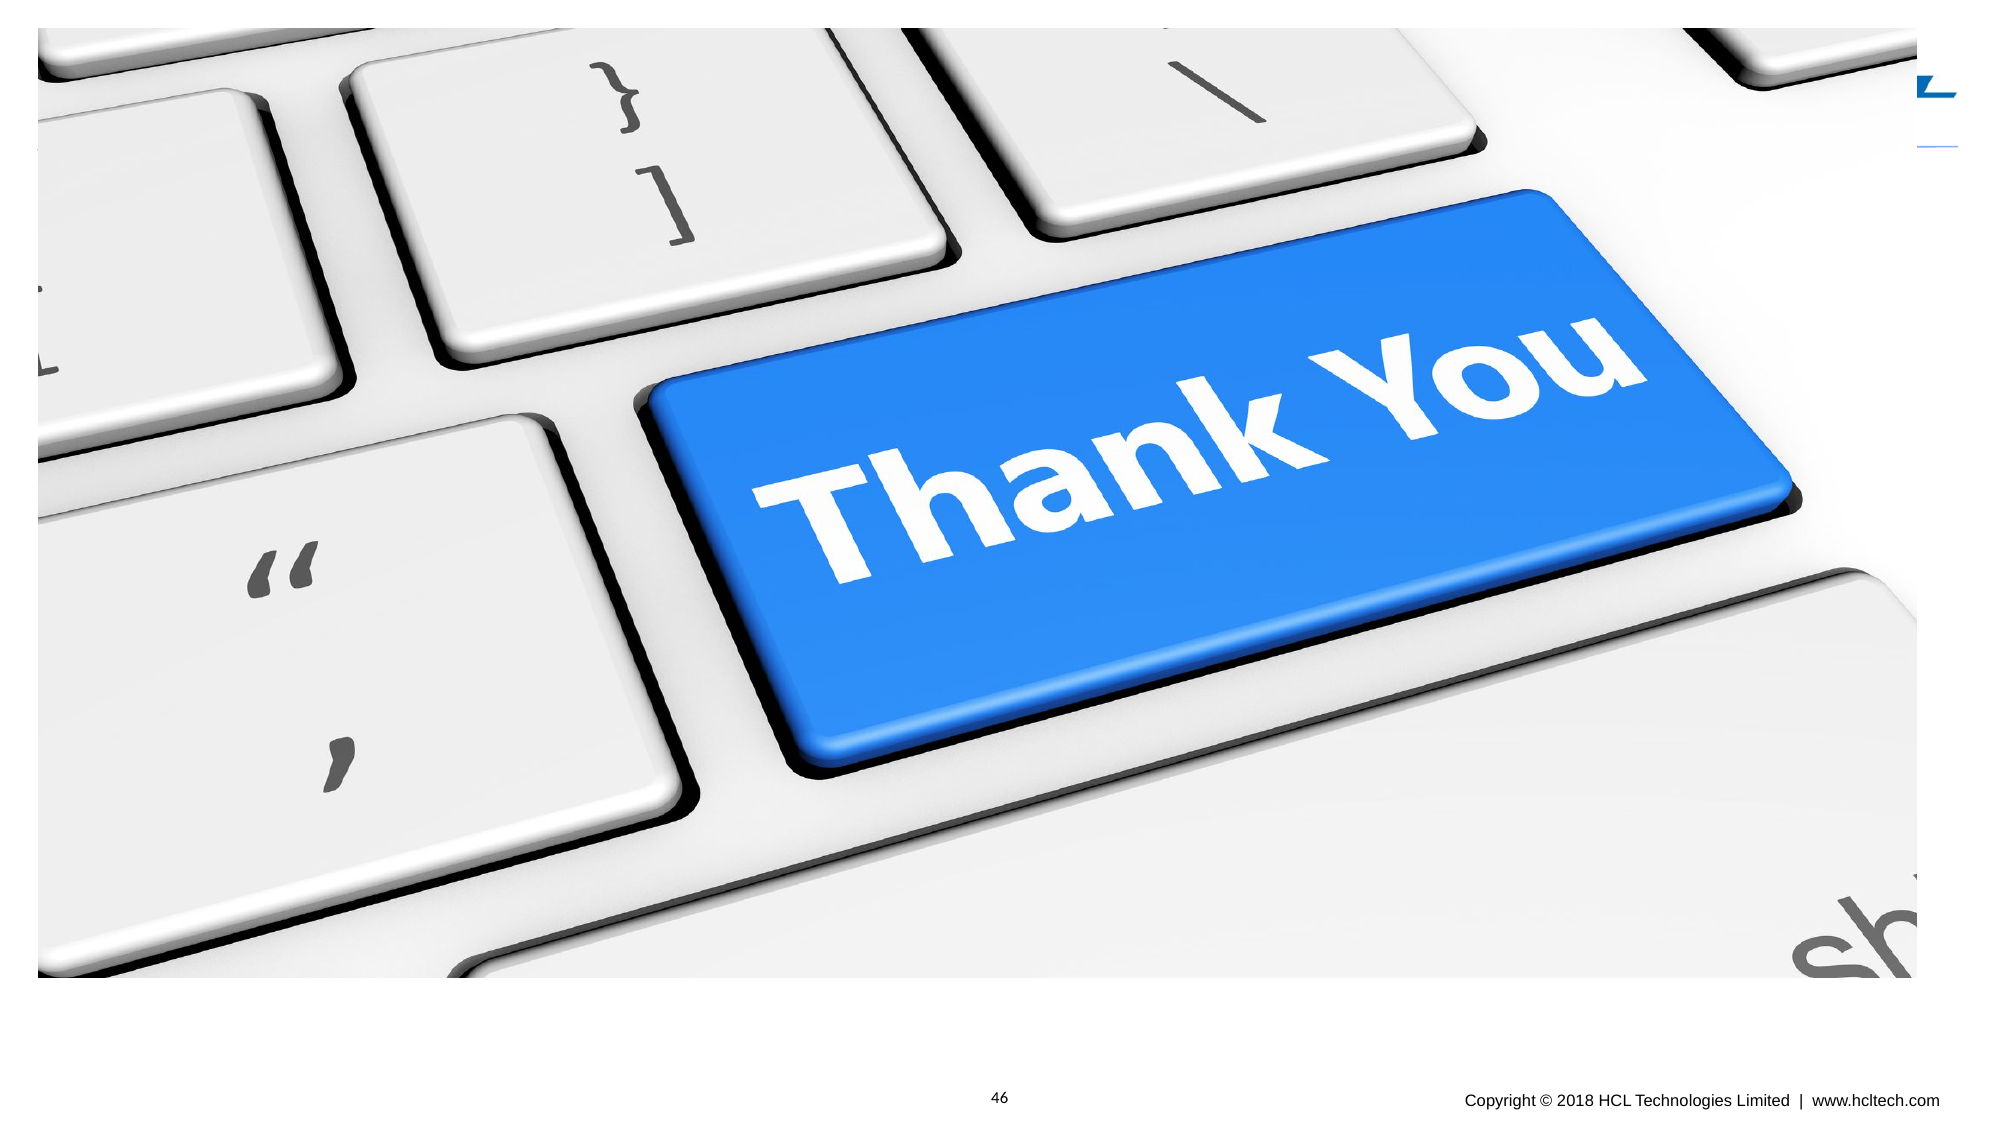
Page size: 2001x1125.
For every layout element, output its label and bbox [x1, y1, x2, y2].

picture [38, 28, 1959, 979]
